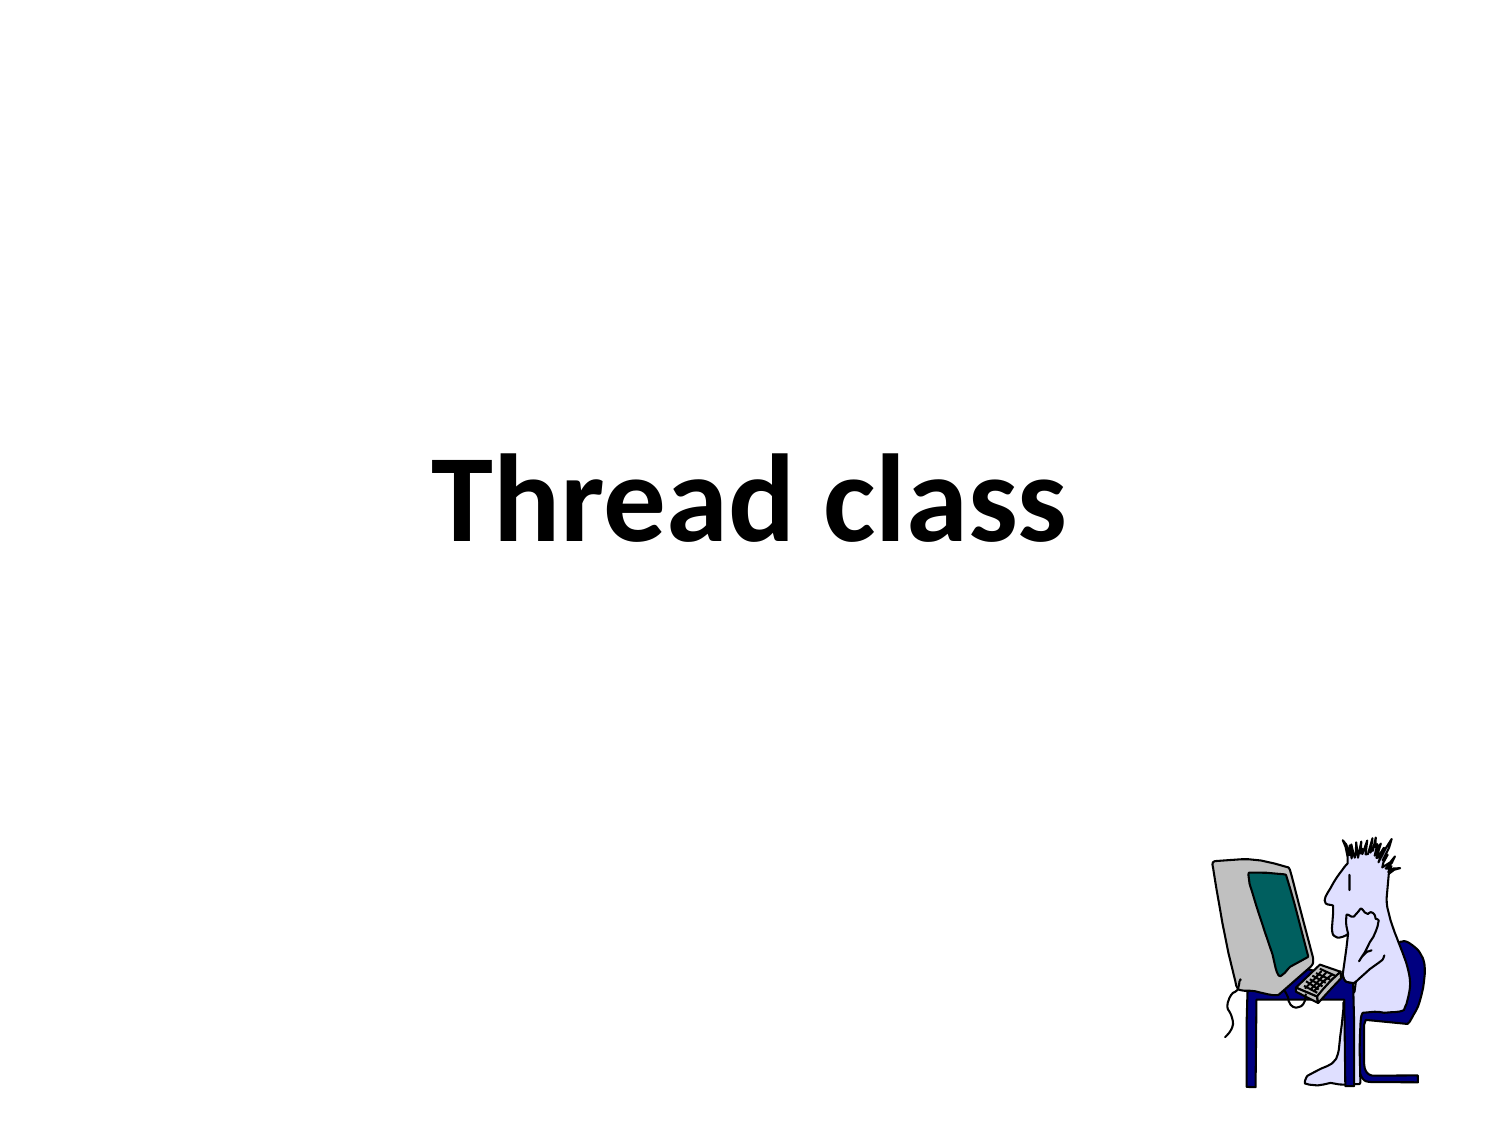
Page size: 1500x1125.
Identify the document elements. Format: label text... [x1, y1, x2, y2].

title Thread class [112, 184, 1388, 576]
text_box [1212, 837, 1425, 1088]
